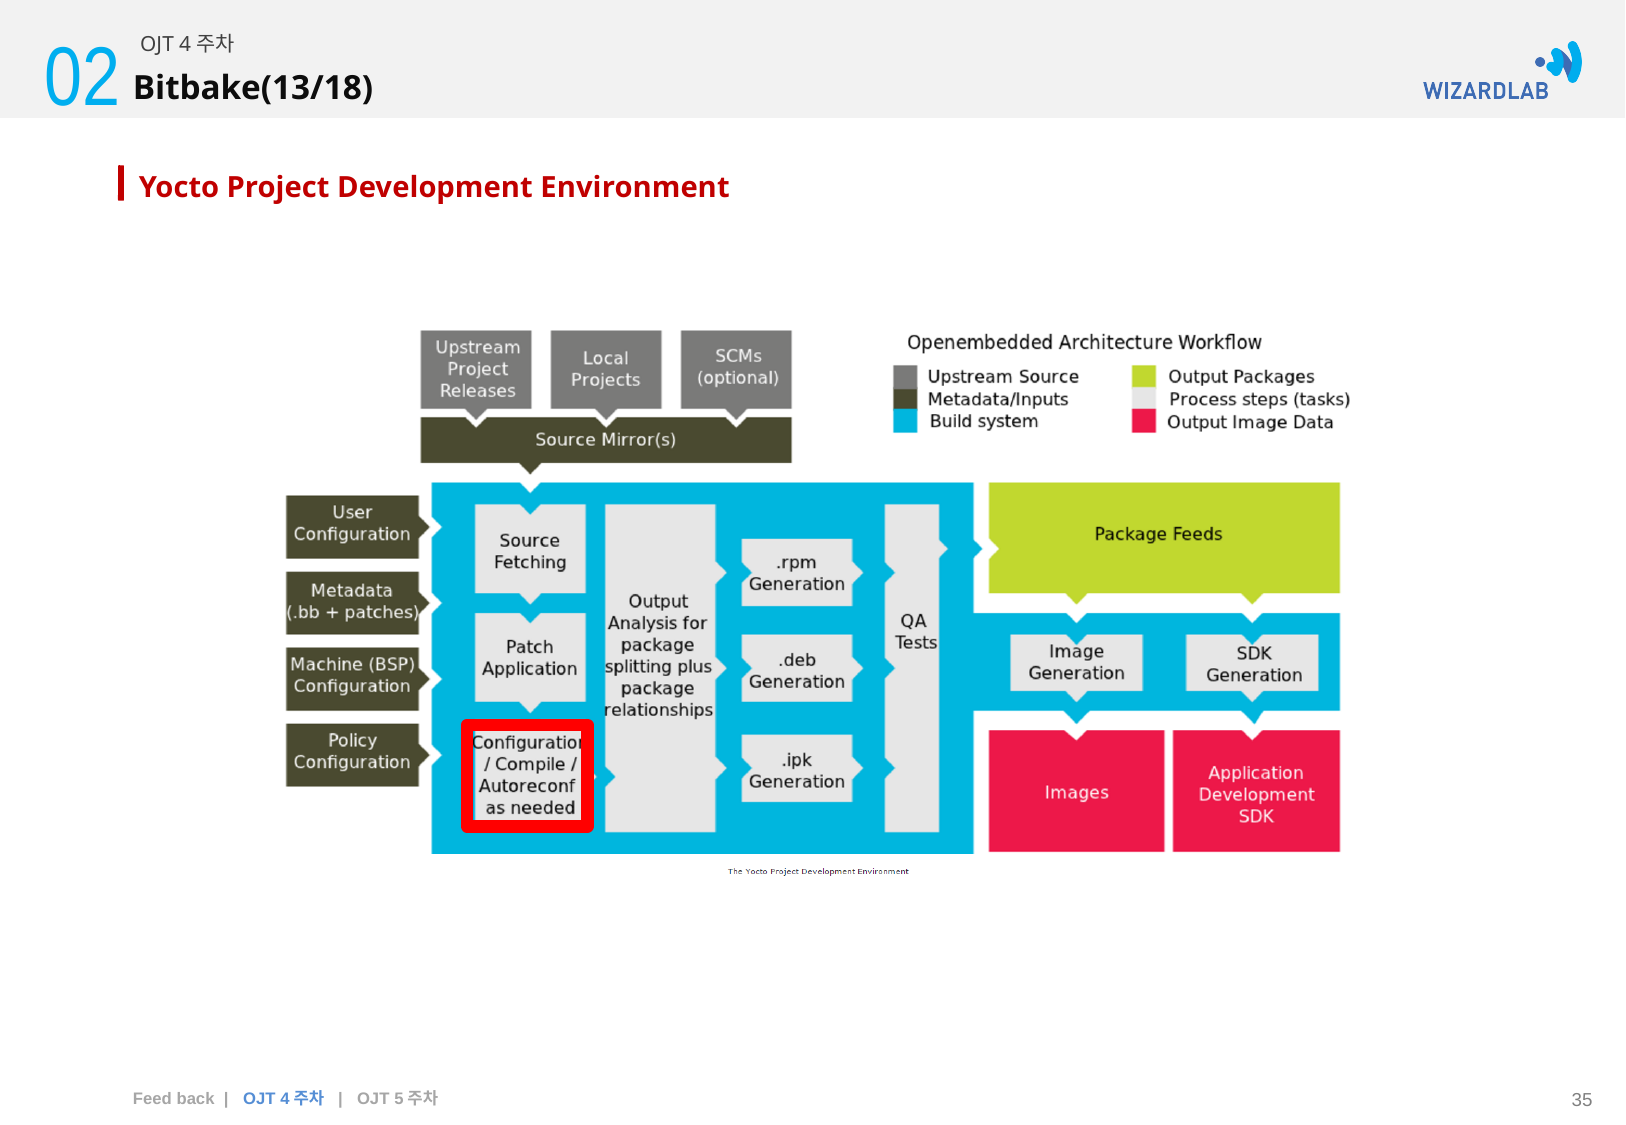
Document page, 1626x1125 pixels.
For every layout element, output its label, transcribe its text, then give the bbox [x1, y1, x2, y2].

picture [1576, 41, 1582, 52]
text_box Feed back | OJT 4주차 | OJT 5주차 [118, 1080, 1625, 1116]
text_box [29, 11, 1005, 134]
picture [1423, 41, 1571, 99]
picture [250, 314, 1404, 881]
picture [1577, 72, 1582, 83]
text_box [117, 165, 877, 210]
